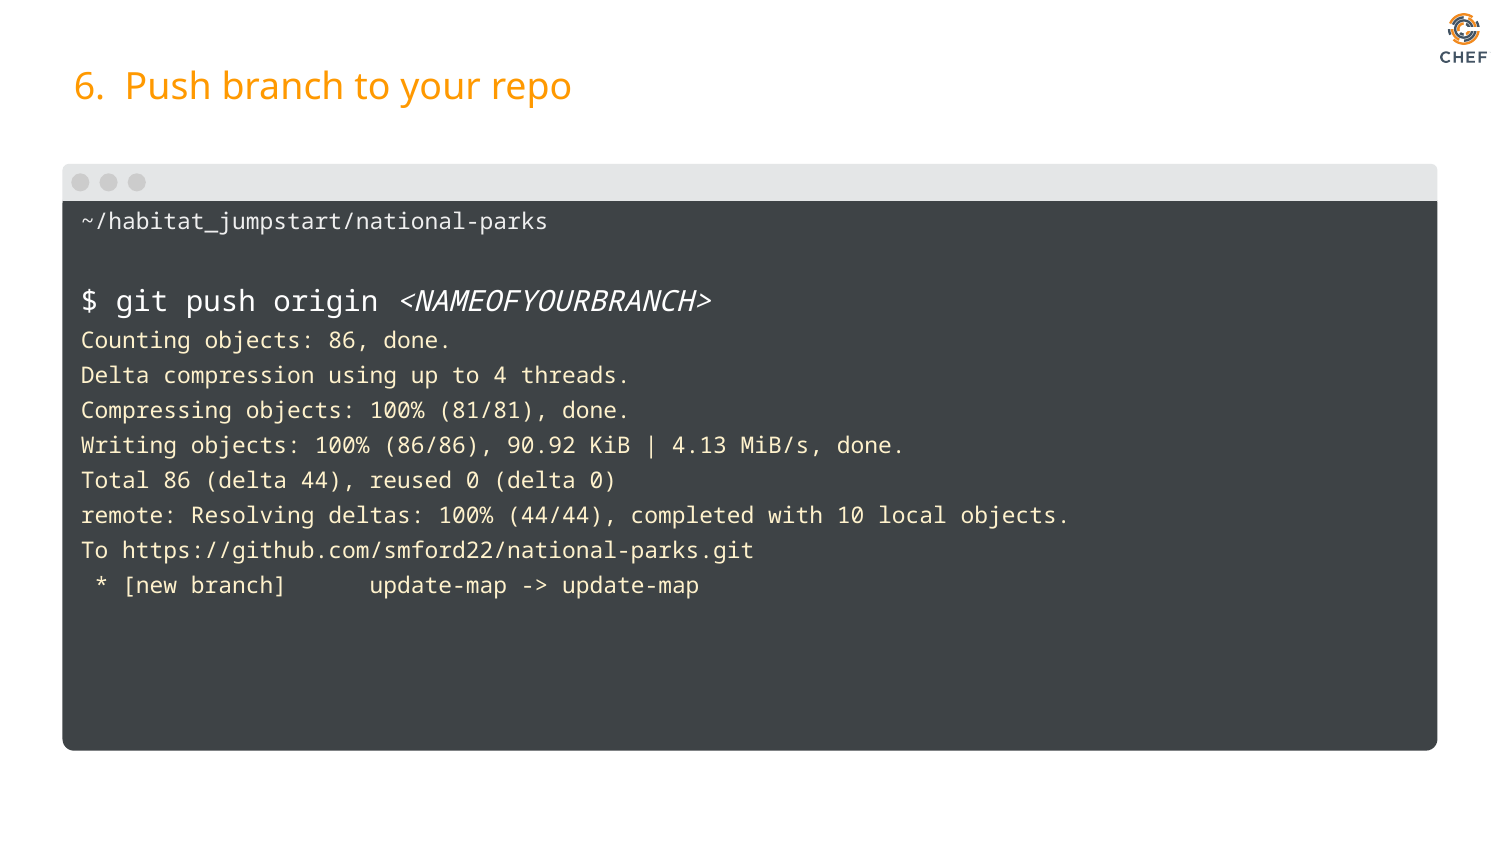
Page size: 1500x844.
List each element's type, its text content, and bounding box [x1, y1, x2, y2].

title 6. Push branch to your repo [62, 56, 1438, 125]
text_box [62, 163, 1438, 201]
text_box [99, 173, 118, 192]
text_box [71, 173, 90, 192]
text_box [127, 173, 146, 192]
text_box ~/habitat_jumpstart/national-parks $ git push origin <NAMEOFYOURBRANCH> Counting objects: 86, done. Delta compression using up to 4 threads. Compressing objects: 100% (81/81), done. Writing objects: 100% (86/86), 90.92 KiB | 4.13 MiB/s, done. Total 86 (delta 44), reused 0 (delta 0) remote: Resolving deltas: 100% (44/44), completed with 10 local objects. To https://github.com/smford22/national-parks.git * [new branch] update-map -> update-map [62, 201, 1438, 751]
picture [1440, 13, 1491, 63]
